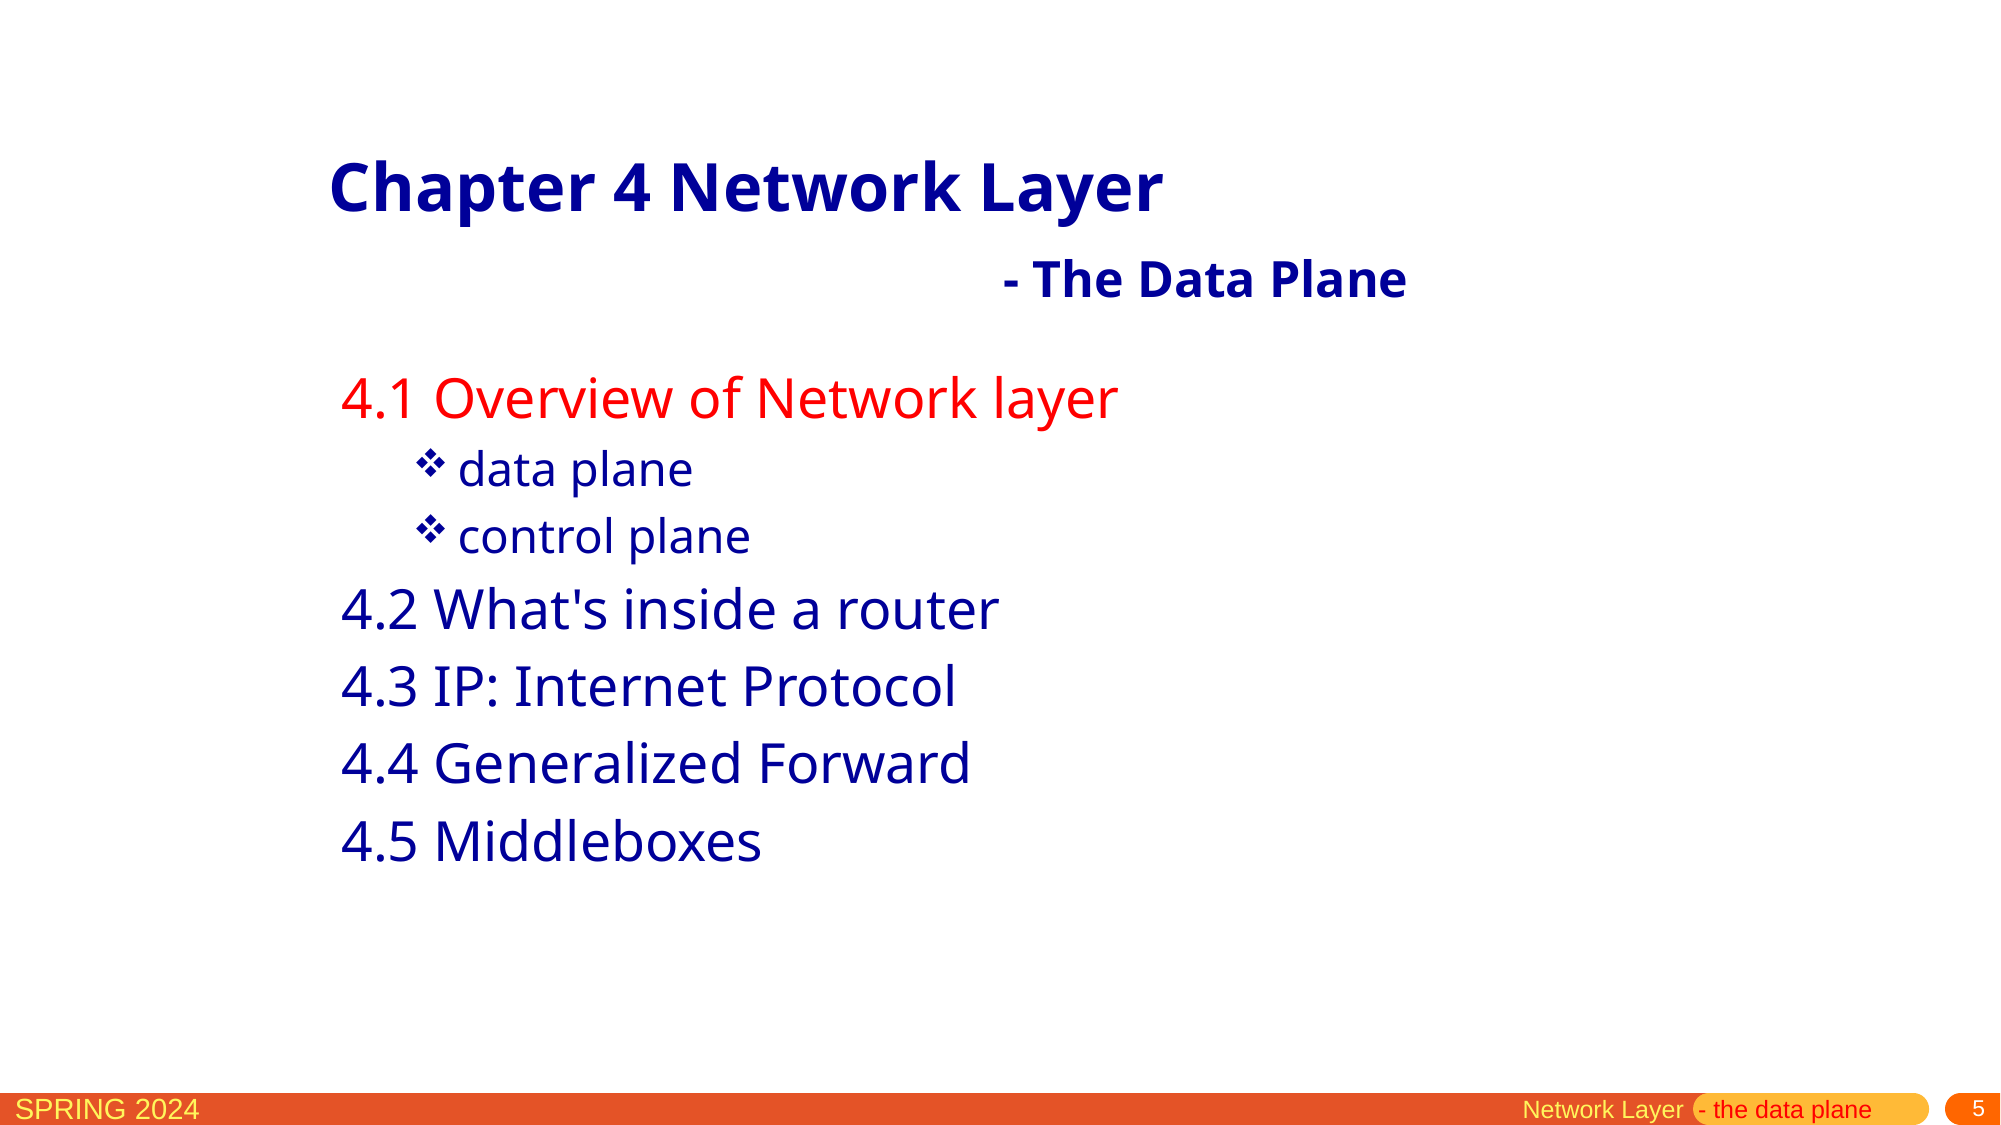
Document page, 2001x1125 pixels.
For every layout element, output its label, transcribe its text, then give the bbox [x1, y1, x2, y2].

list 4.1 Overview of Network layer data plane control plane 4.2 What's inside a router 4.3 IP: Internet Protocol 4.4 Generalized Forward 4.5 Middleboxes [326, 356, 1237, 885]
text_box Chapter 4 Network Layer [313, 90, 1589, 279]
text_box Network Layer - the data plane [1507, 1086, 2000, 1125]
text_box - The Data Plane [989, 240, 1486, 316]
